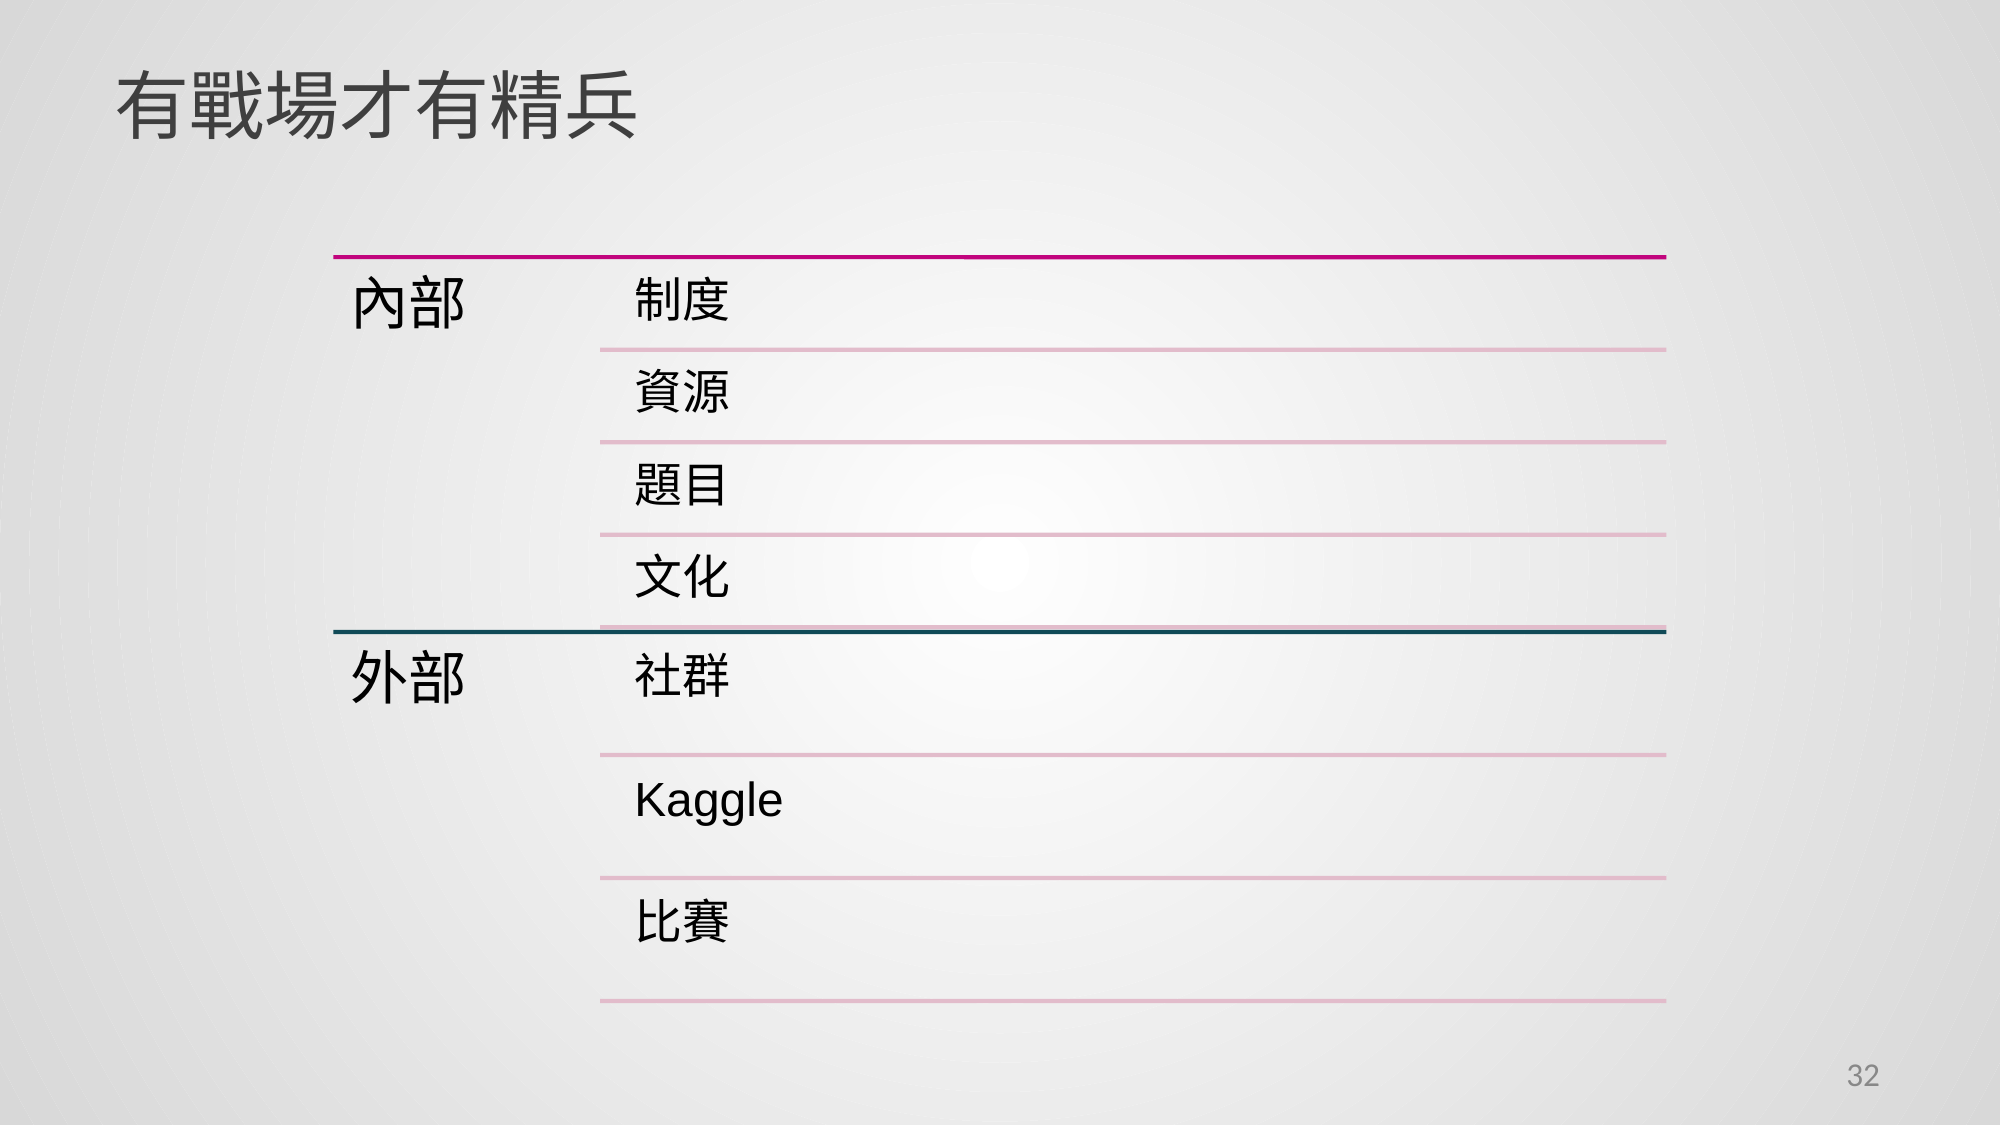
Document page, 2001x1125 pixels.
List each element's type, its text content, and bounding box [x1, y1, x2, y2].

title 有戰場才有精兵 [99, 45, 1900, 162]
slide_number 32 [1433, 1042, 1900, 1103]
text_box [333, 256, 1667, 1008]
